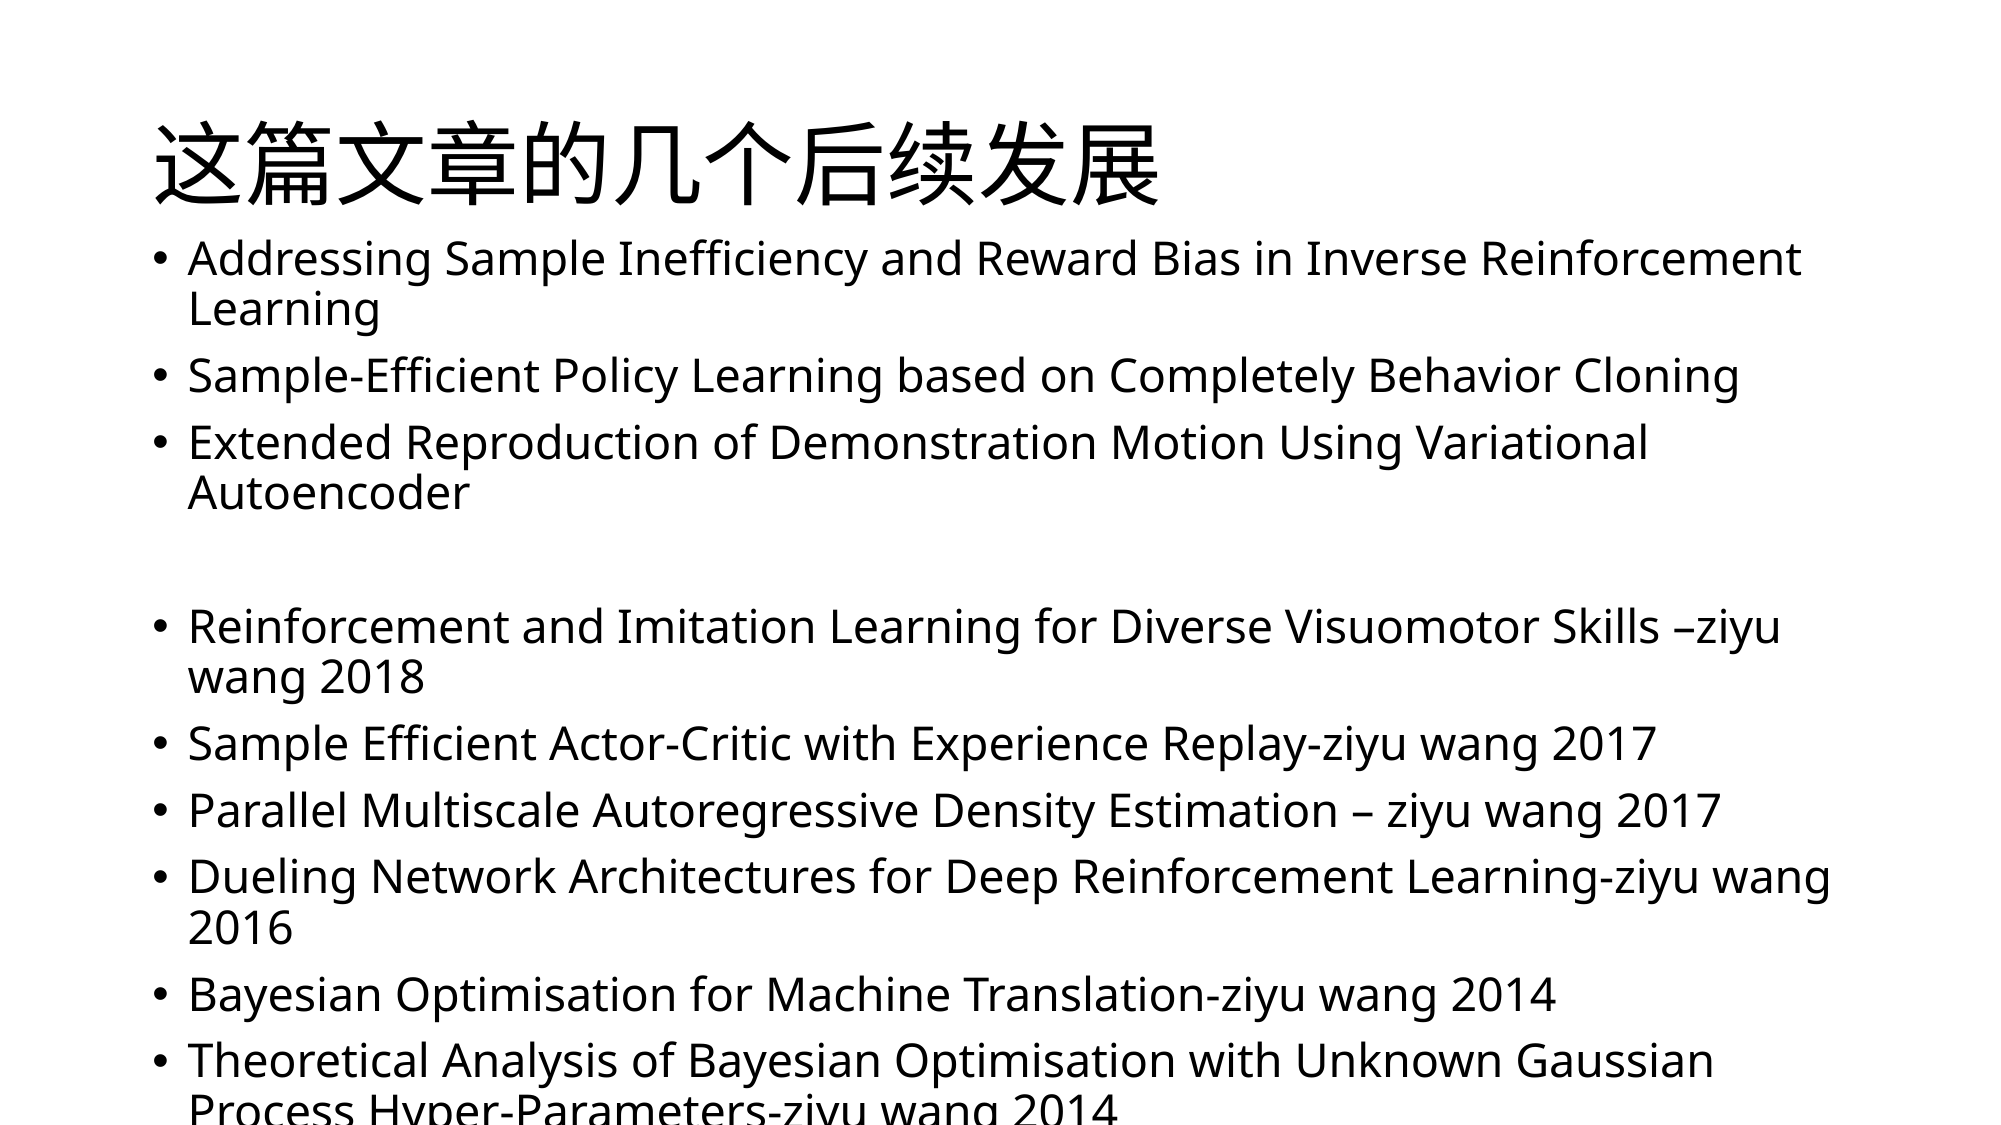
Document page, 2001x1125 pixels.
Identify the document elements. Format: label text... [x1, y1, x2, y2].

list Addressing Sample Inefficiency and Reward Bias in Inverse Reinforcement Learning Sample-Efficient Policy Learning based on Completely Behavior Cloning Extended Reproduction of Demonstration Motion Using Variational Autoencoder Reinforcement and Imitation Learning for Diverse Visuomotor Skills –ziyu wang 2018 Sample Efficient Actor-Critic with Experience Replay-ziyu wang 2017 Parallel Multiscale Autoregressive Density Estimation – ziyu wang 2017 Dueling Network Architectures for Deep Reinforcement Learning-ziyu wang 2016 Bayesian Optimisation for Machine Translation-ziyu wang 2014 Theoretical Analysis of Bayesian Optimisation with Unknown Gaussian Process Hyper-Parameters-ziyu wang 2014 [137, 227, 1884, 1125]
title 这篇文章的几个后续发展 [137, 59, 1863, 227]
